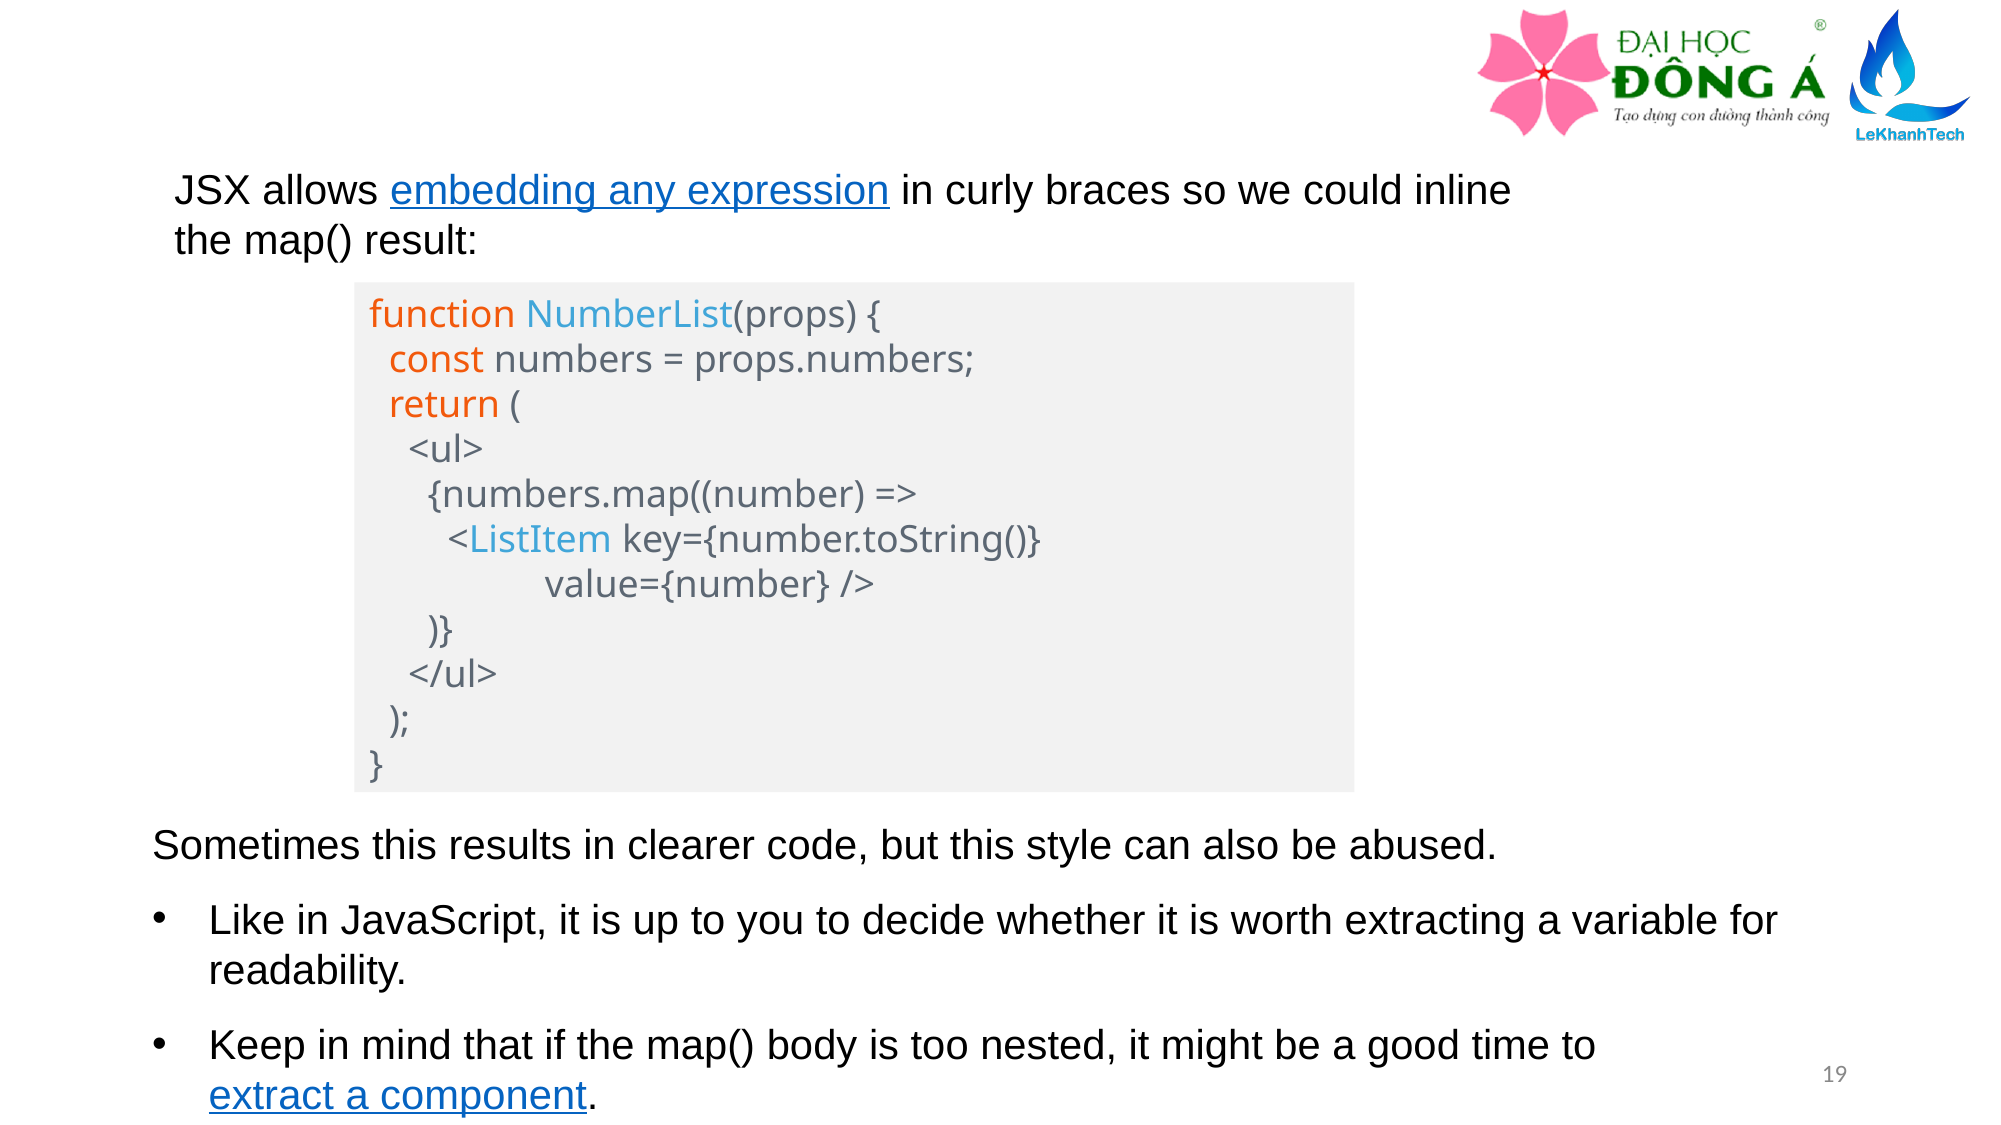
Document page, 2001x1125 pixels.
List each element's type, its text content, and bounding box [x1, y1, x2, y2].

text_box Sometimes this results in clearer code, but this style can also be abused. Like in JavaScript, it is up to you to decide whether it is worth extracting a variable for readability. Keep in mind that if the map() body is too nested, it might be a good time to extract a component. [137, 810, 1903, 1125]
text_box JSX allows embedding any expression in curly braces so we could inline the map() result: [159, 155, 1841, 271]
text_box function NumberList(props) { const numbers = props.numbers; return ( <ul> {numbers.map((number) => <ListItem key={number.toString()} value={number} /> )} </ul> ); } [354, 282, 1355, 793]
picture [1465, 5, 1980, 144]
